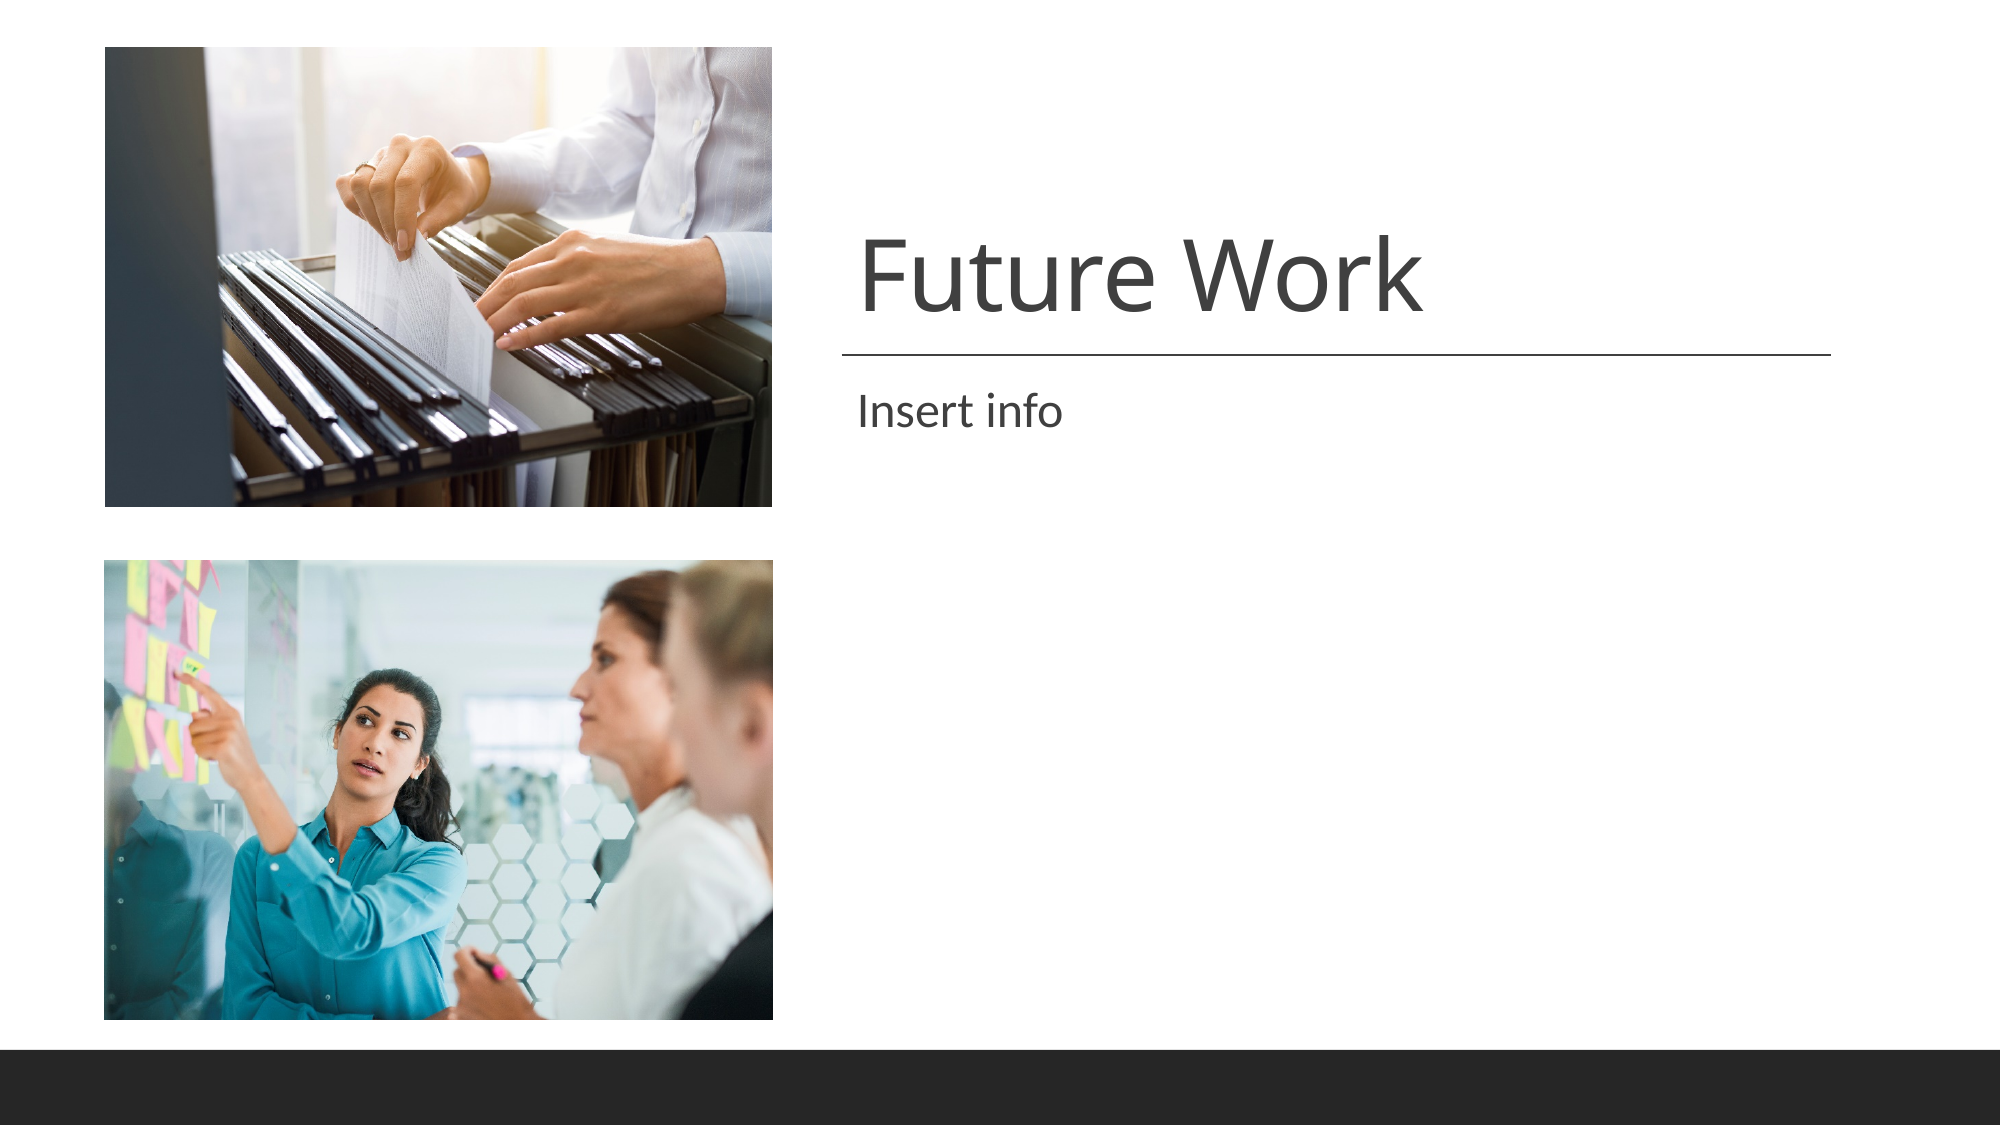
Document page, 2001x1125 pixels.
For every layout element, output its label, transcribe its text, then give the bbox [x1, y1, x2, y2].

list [104, 559, 773, 1021]
title Future Work [841, 47, 1830, 341]
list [104, 46, 773, 507]
list Insert info [841, 370, 1830, 1020]
